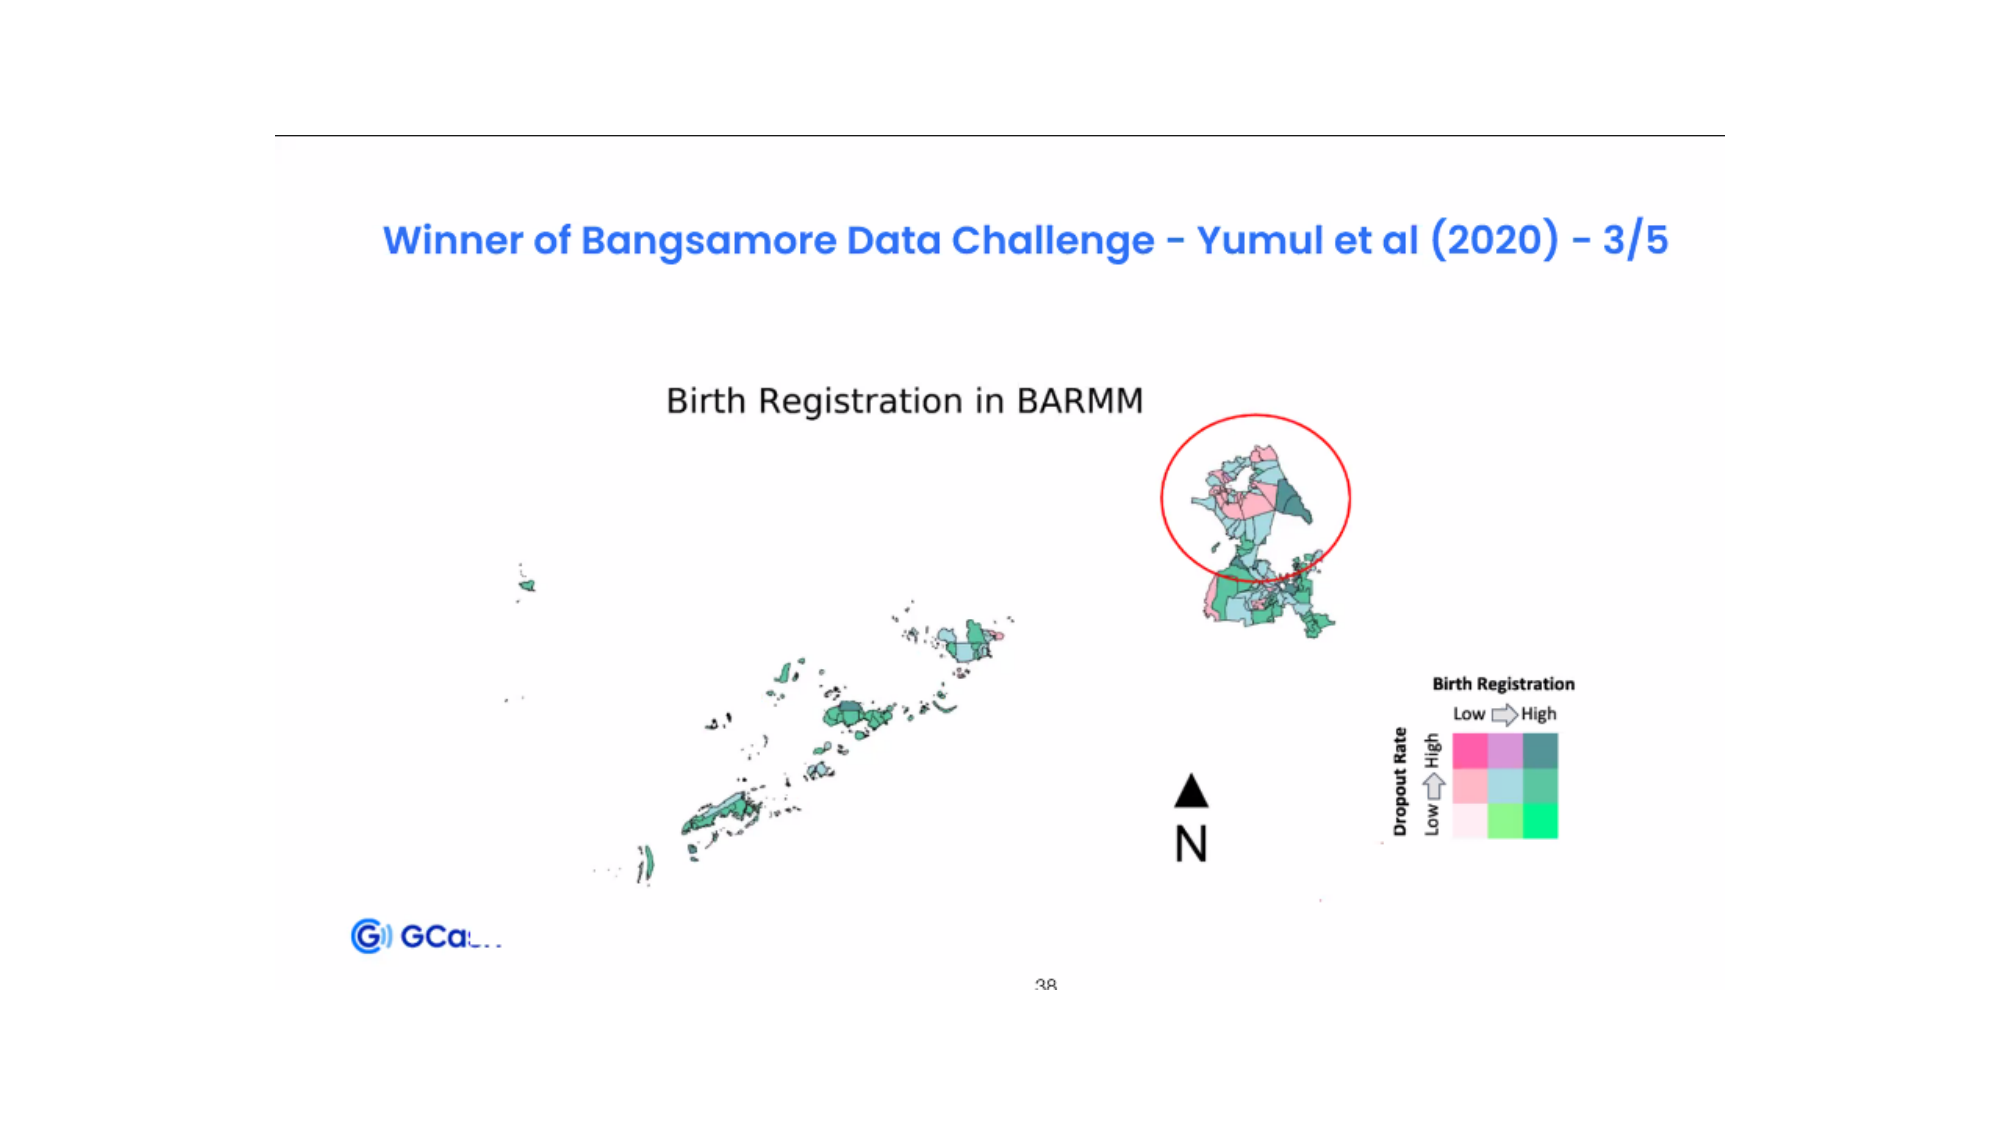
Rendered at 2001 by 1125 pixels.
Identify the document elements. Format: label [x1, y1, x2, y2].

picture [275, 135, 1725, 990]
